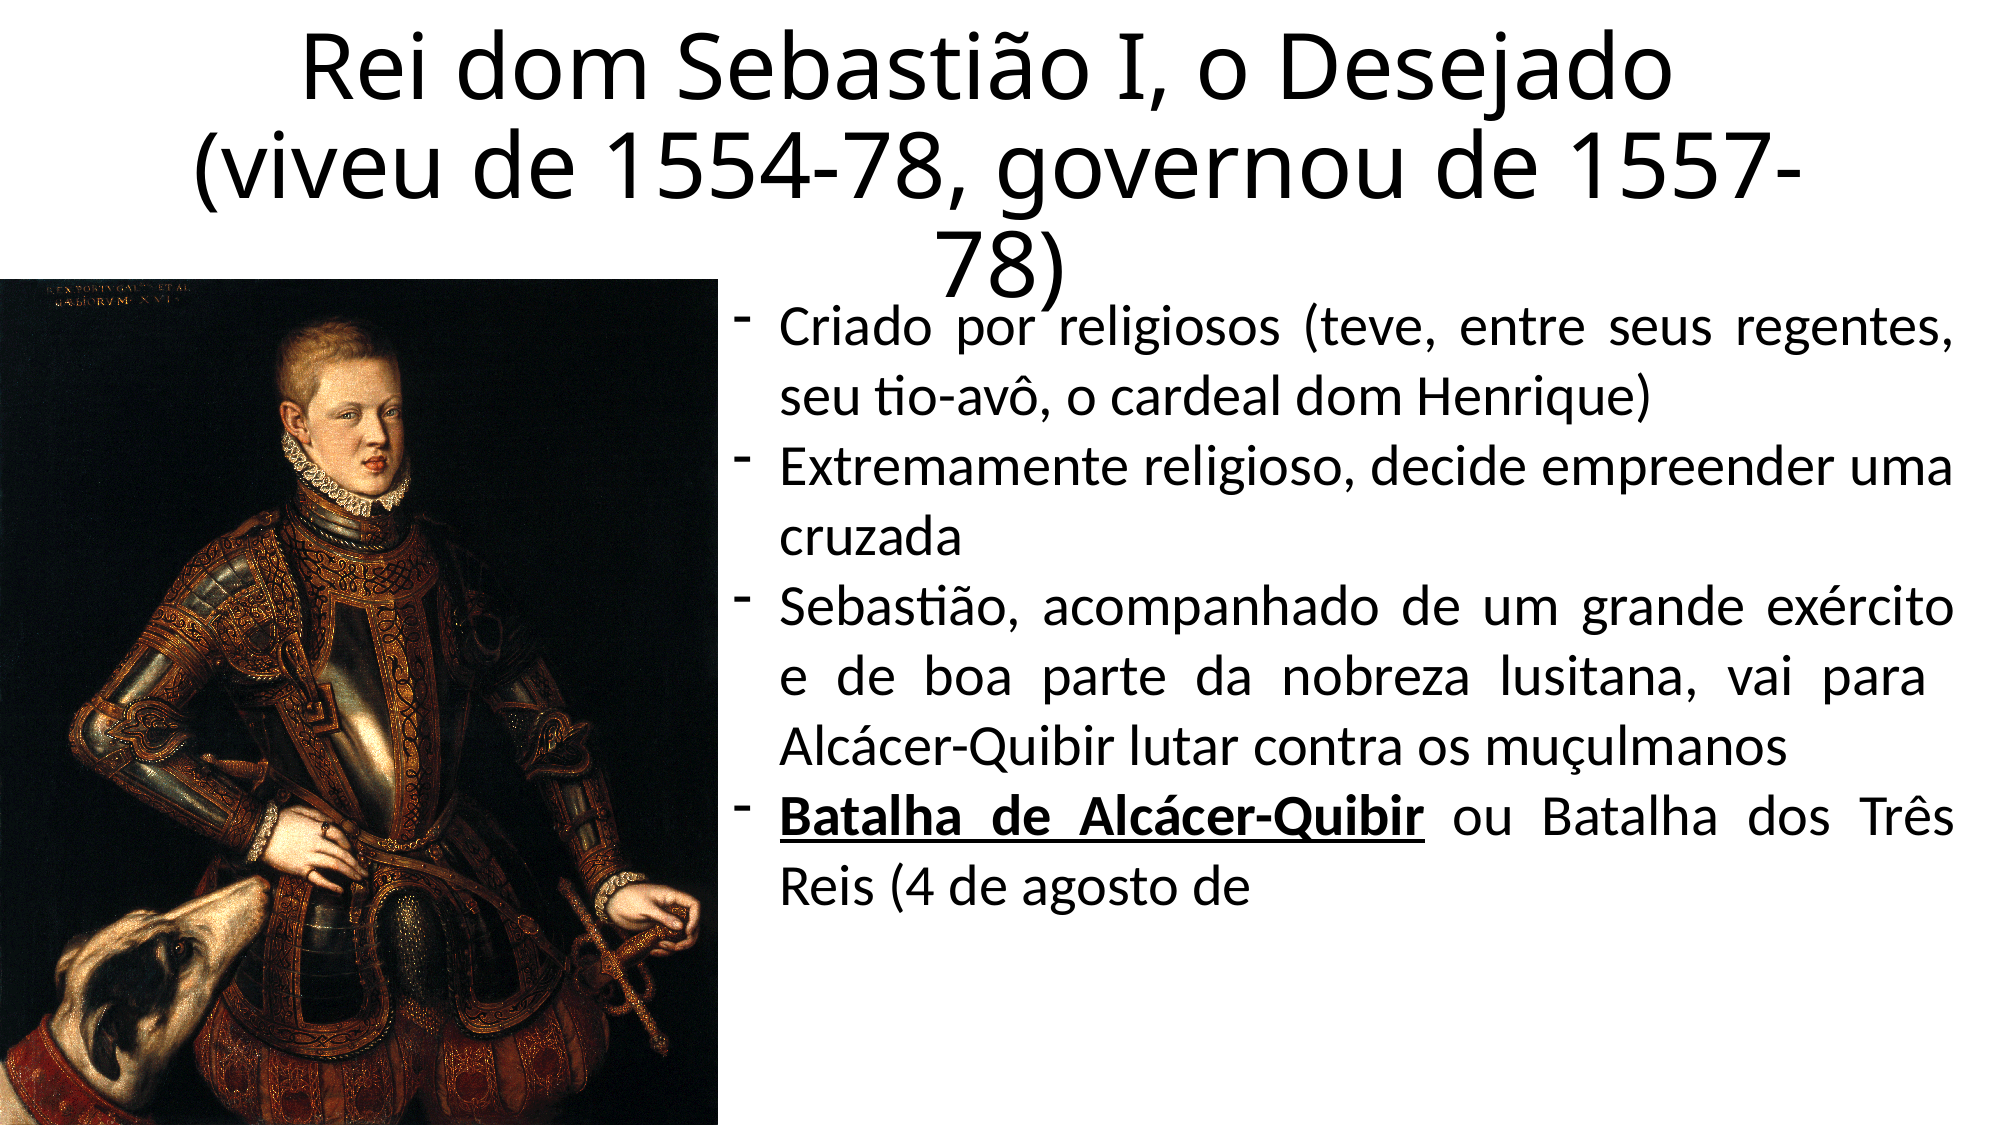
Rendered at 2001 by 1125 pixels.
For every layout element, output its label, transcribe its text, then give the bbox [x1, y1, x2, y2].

text_box Criado por religiosos (teve, entre seus regentes, seu tio-avô, o cardeal dom Henrique) Extremamente religioso, decide empreender uma cruzada Sebastião, acompanhado de um grande exército e de boa parte da nobreza lusitana, vai para Alcácer-Quibir lutar contra os muçulmanos Batalha de Alcácer-Quibir ou Batalha dos Três Reis (4 de agosto de [718, 279, 1971, 925]
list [0, 279, 718, 1125]
title Rei dom Sebastião I, o Desejado (viveu de 1554-78, governou de 1557-78) [137, 59, 1863, 278]
